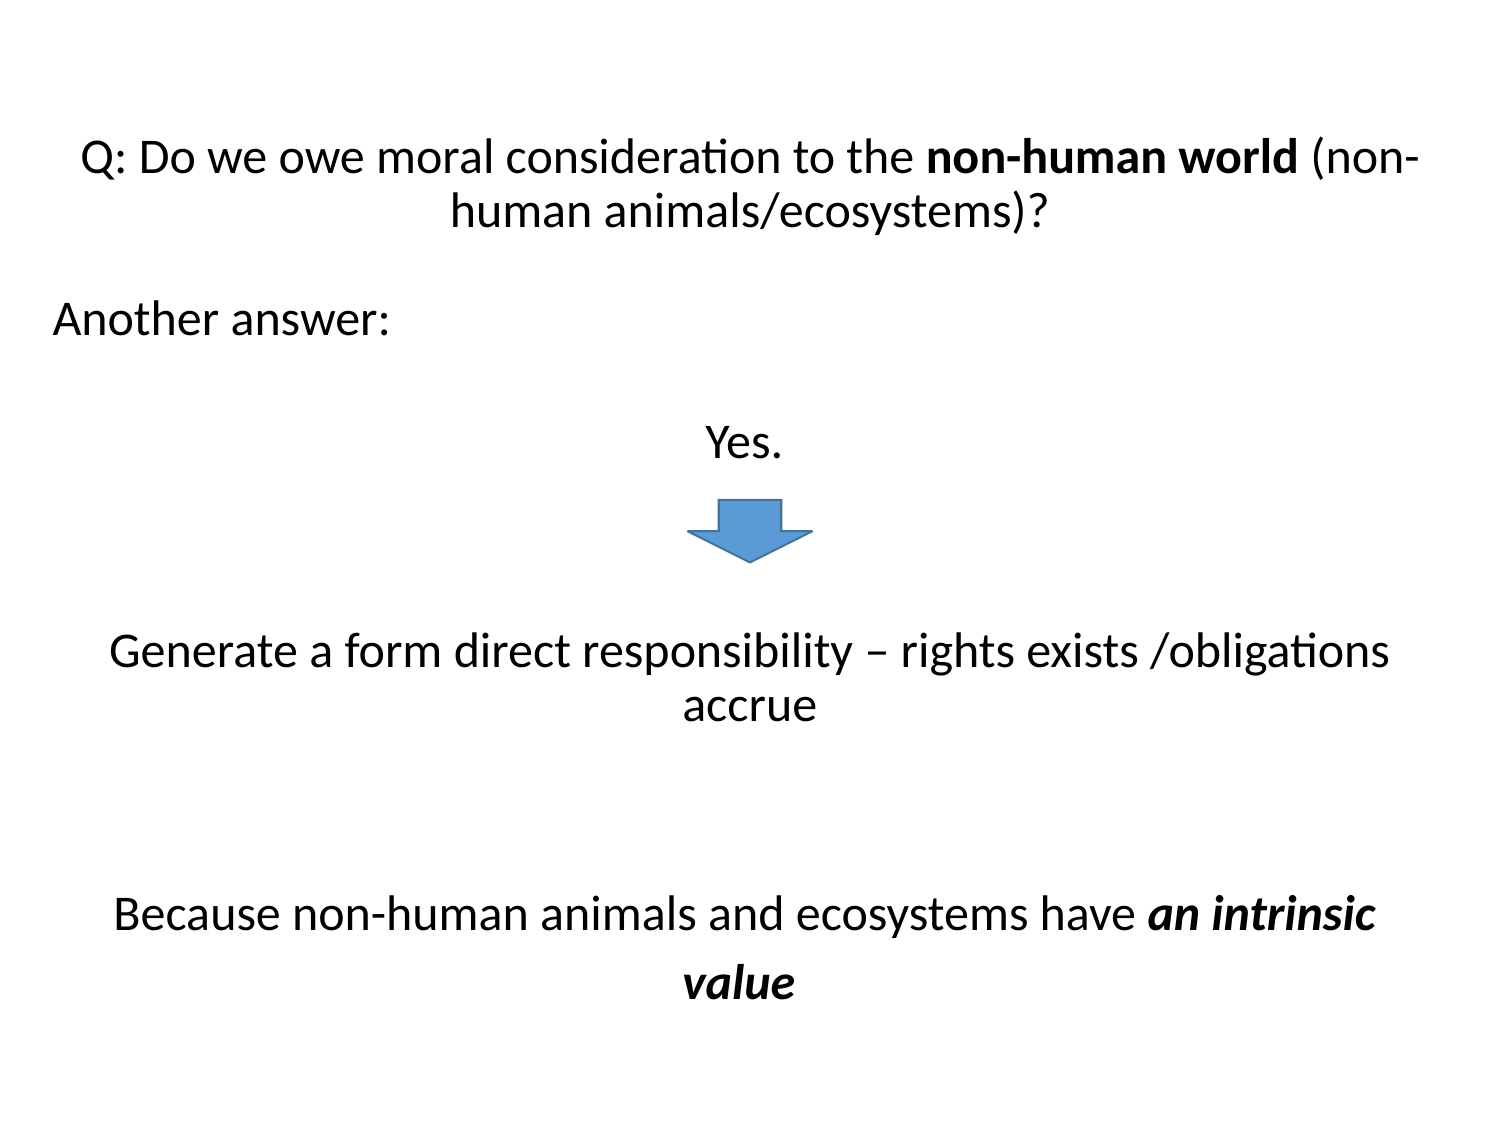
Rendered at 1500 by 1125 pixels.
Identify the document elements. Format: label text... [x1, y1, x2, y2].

text_box [687, 498, 814, 564]
list Q: Do we owe moral consideration to the non-human world (non-human animals/ecosystems)? Another answer: Yes. Generate a form direct responsibility – rights exists /obligations accrue Because non-human animals and ecosystems have an intrinsic value [37, 62, 1463, 1100]
